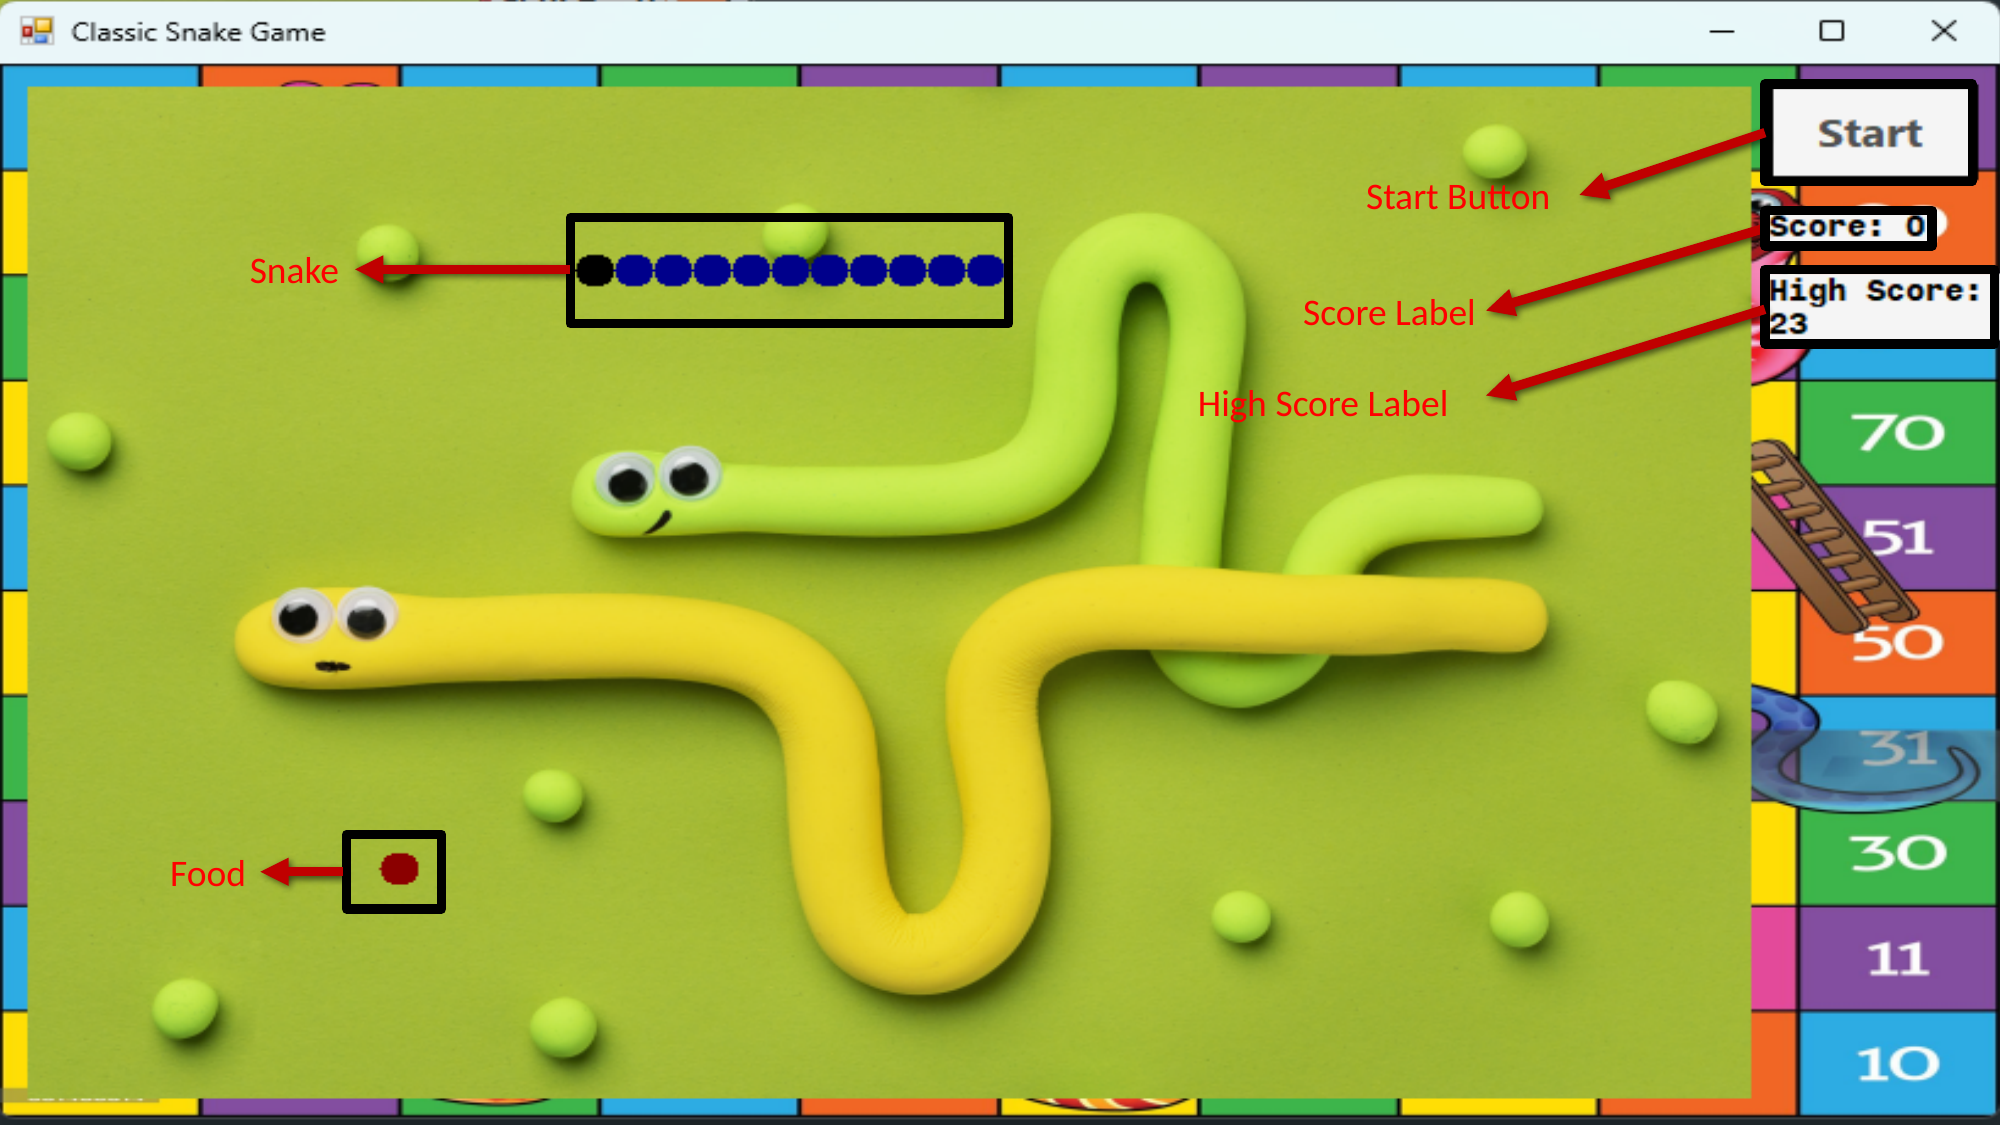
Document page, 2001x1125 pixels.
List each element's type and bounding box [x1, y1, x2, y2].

text_box [1485, 308, 1766, 396]
picture [0, 0, 2000, 1125]
text_box [1579, 132, 1766, 196]
text_box [1485, 227, 1766, 307]
